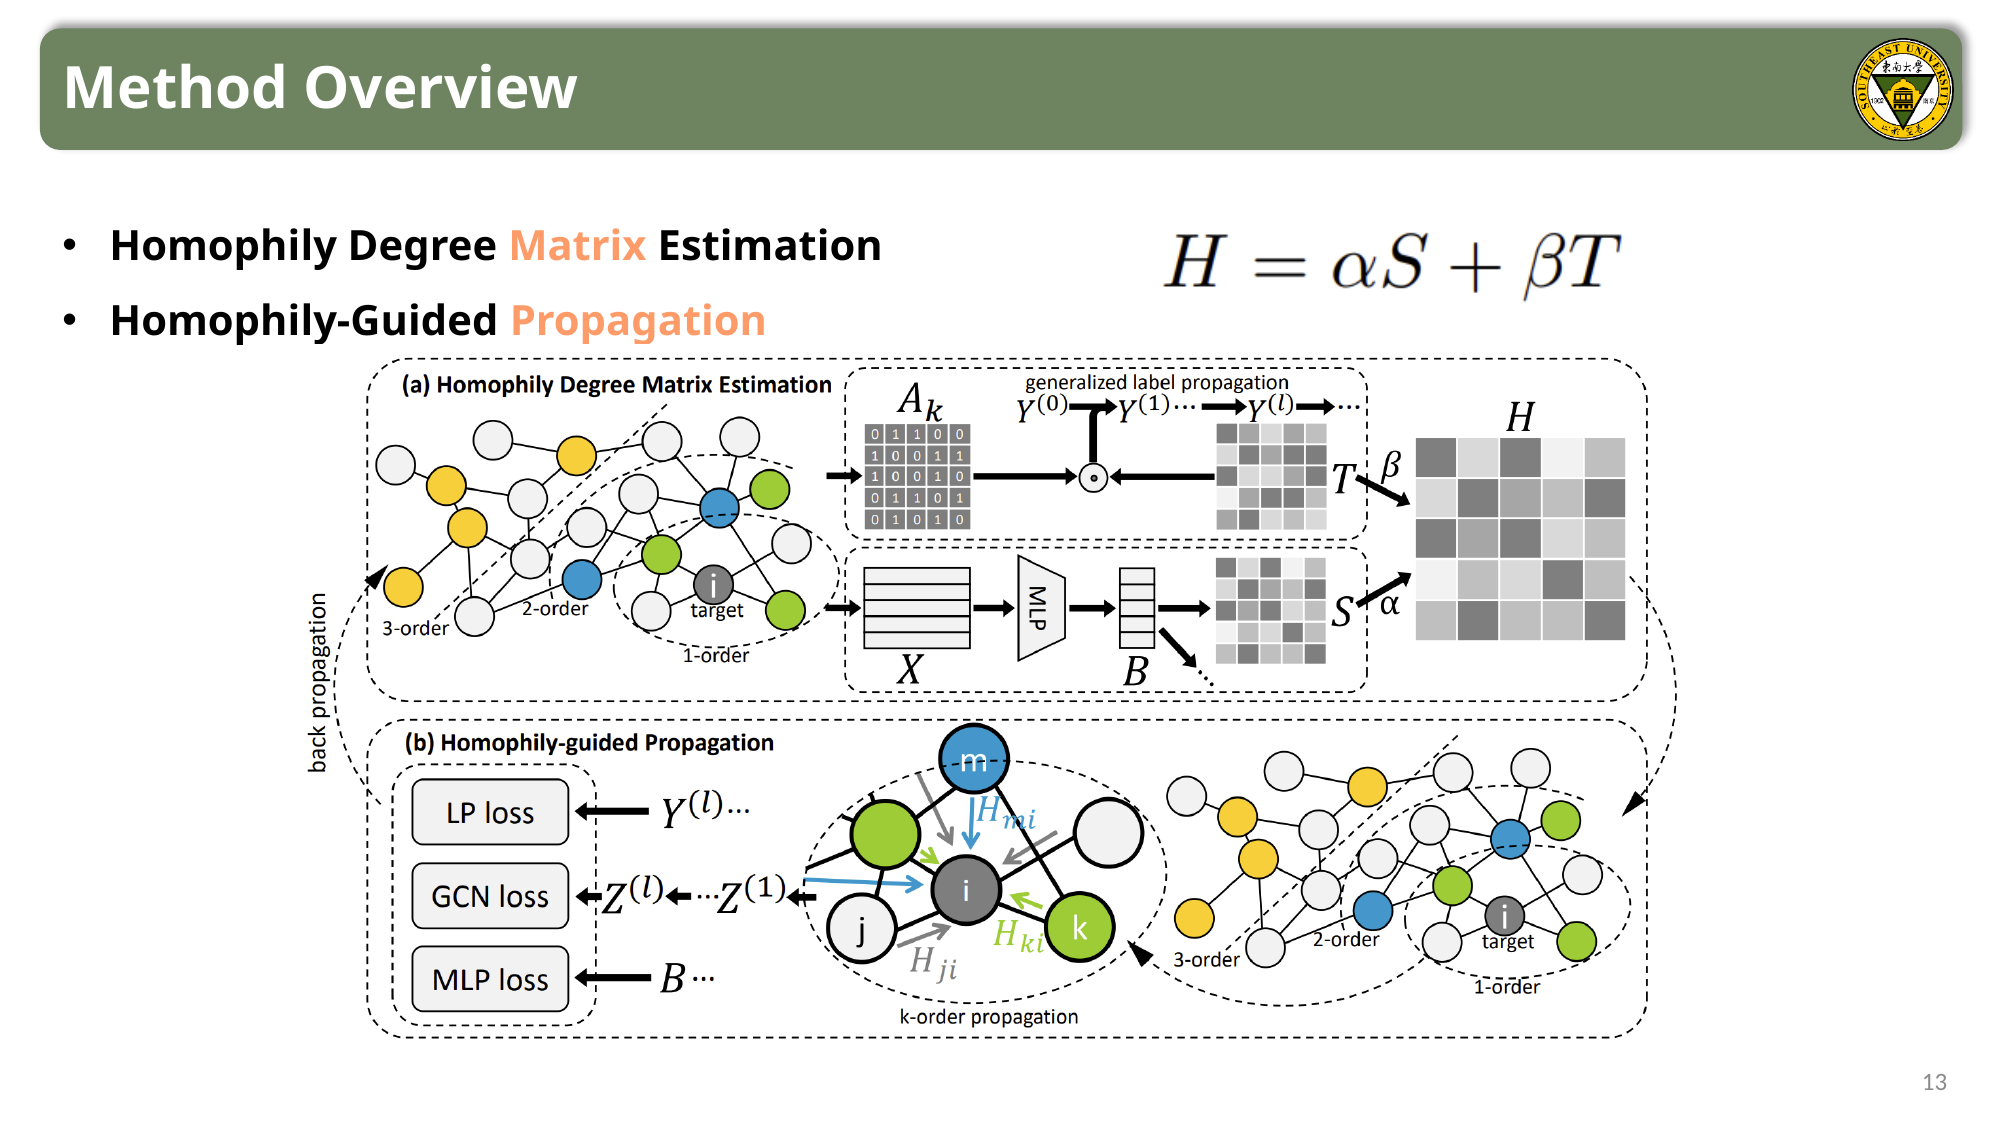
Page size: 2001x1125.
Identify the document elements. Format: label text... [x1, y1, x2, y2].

picture [303, 344, 1699, 1052]
picture [1142, 194, 1667, 337]
list Method Overview [47, 42, 1709, 136]
picture [1852, 38, 1954, 141]
slide_number 13 [1843, 1051, 1963, 1111]
text_box Homophily Degree Matrix Estimation Homophily-Guided Propagation [47, 186, 1043, 352]
